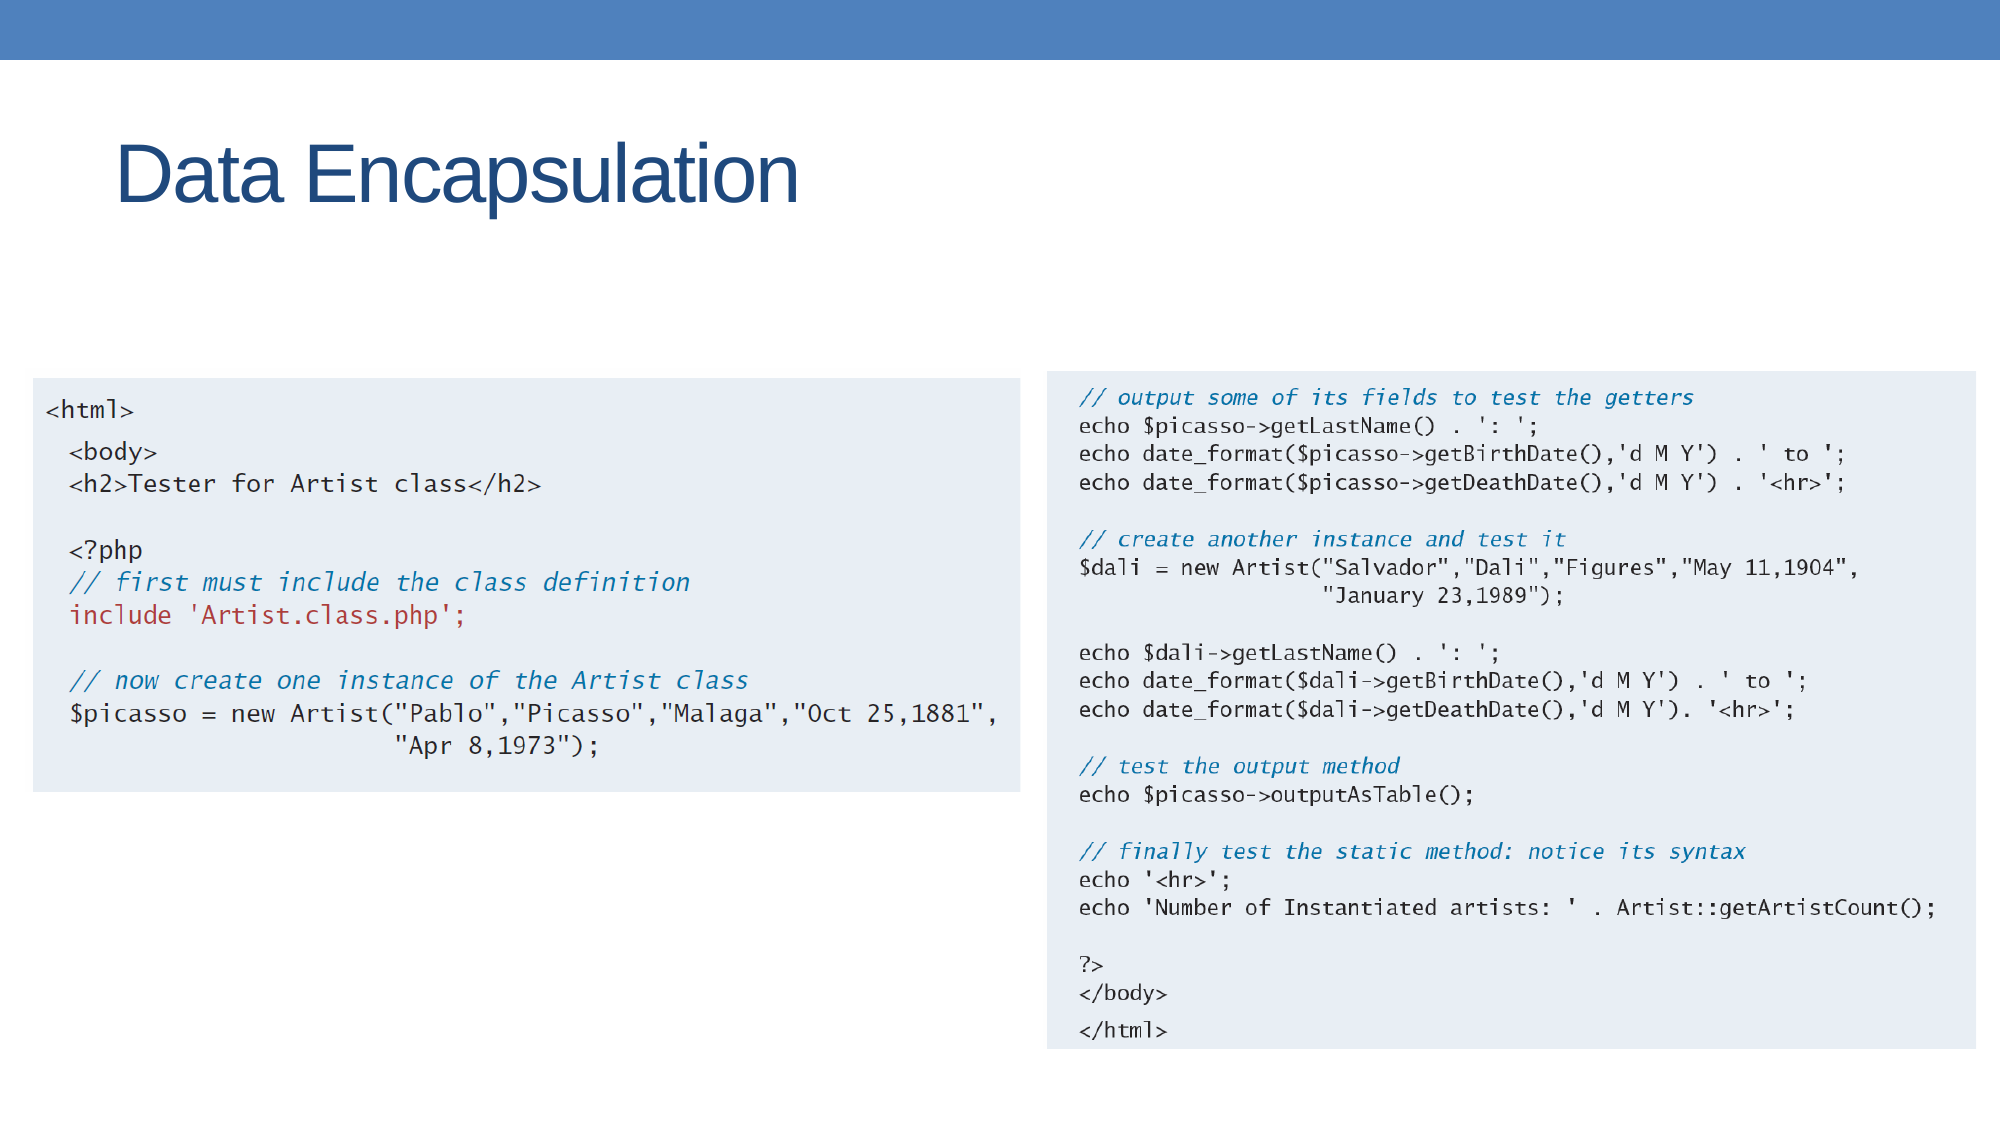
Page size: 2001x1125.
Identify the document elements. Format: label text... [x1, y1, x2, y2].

title Data Encapsulation [99, 87, 1900, 250]
picture [25, 368, 1021, 792]
picture [1043, 371, 1977, 1049]
